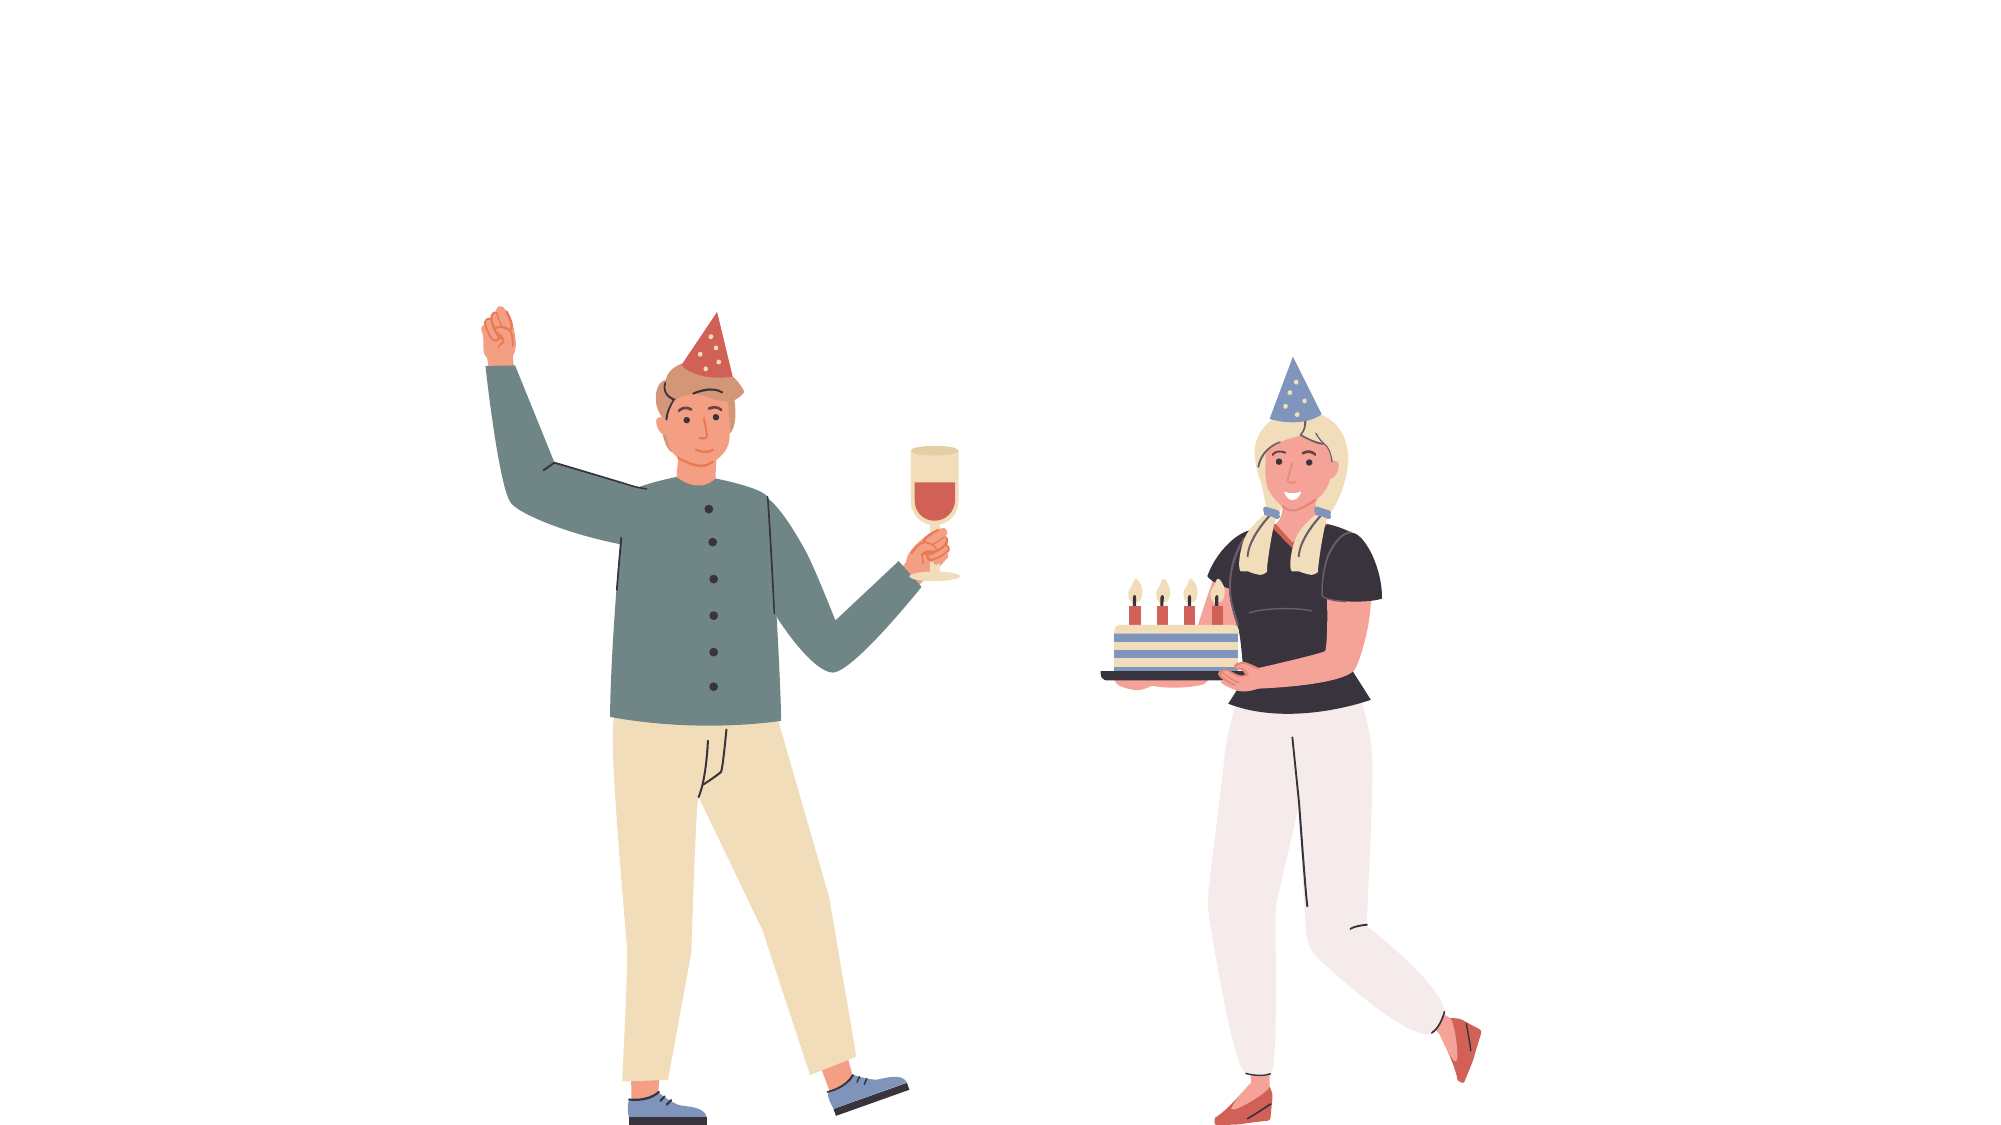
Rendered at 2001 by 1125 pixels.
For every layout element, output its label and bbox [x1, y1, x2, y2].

text_box [1100, 356, 1482, 1125]
text_box [481, 305, 961, 1125]
